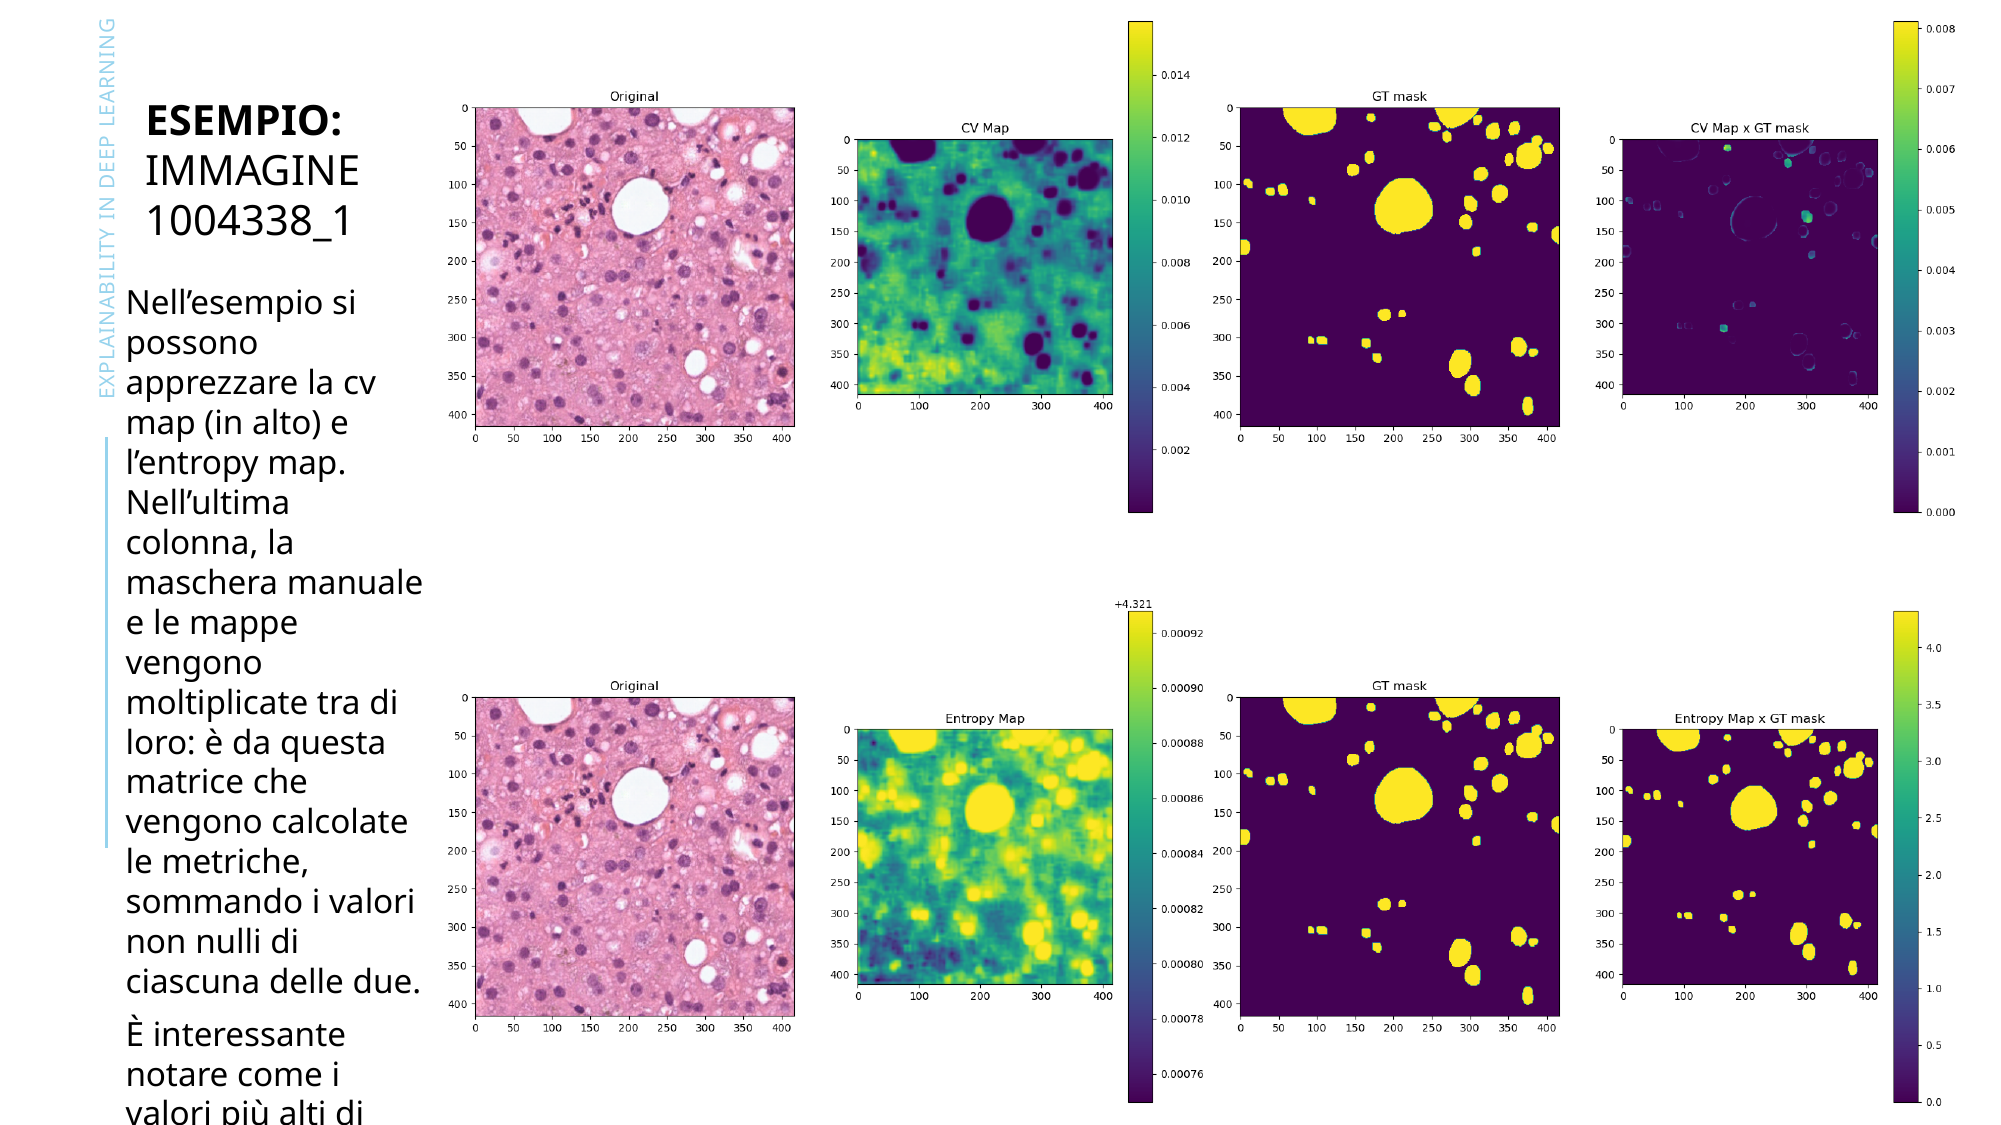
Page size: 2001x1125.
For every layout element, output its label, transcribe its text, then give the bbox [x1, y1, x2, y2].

list Esempio: Immagine 1004338_1 [145, 93, 409, 149]
text_box [145, 149, 424, 281]
picture [0, 2, 2000, 1125]
footer Explainability in deep learning [85, 14, 127, 400]
text_box Nell’esempio si possono apprezzare la cv map (in alto) e l’entropy map. Nell’ultima colonna, la maschera manuale e le mappe vengono moltiplicate tra di loro: è da questa matrice che vengono calcolate le metriche, sommando i valori non nulli di ciascuna delle due. È interessante notare come i valori più alti di entropia corrispondano con le steatosi, mentre le stesse coincidono con i valori più bassi di cv. [125, 281, 424, 848]
